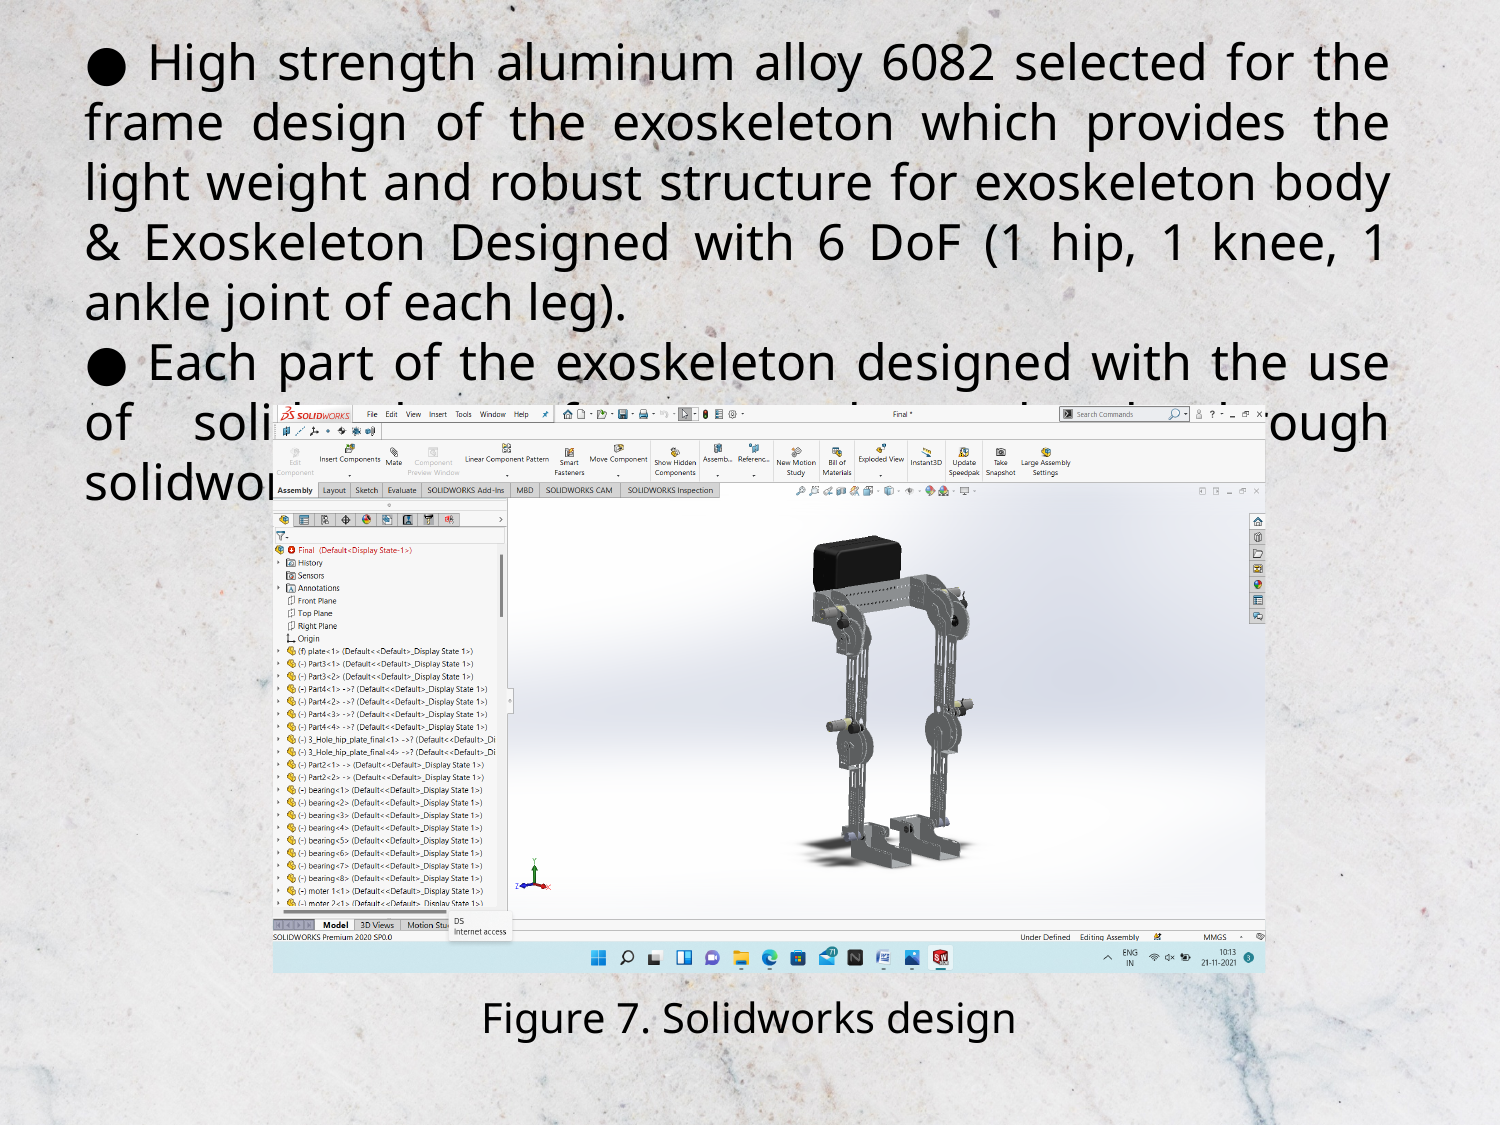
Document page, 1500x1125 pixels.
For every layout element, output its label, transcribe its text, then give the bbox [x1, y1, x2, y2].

text_box [0, 0, 1500, 1125]
text_box Figure 7. Solidworks design [316, 984, 1184, 1050]
text_box [272, 405, 1266, 973]
text_box ● High strength aluminum alloy 6082 selected for the frame design of the exoskeleton which provides the light weight and robust structure for exoskeleton body & Exoskeleton Designed with 6 DoF (1 hip, 1 knee, 1 ankle joint of each leg). ● Each part of the exoskeleton designed with the use of solidworks software and rendered through solidworks visualize professional. [70, 23, 1407, 519]
